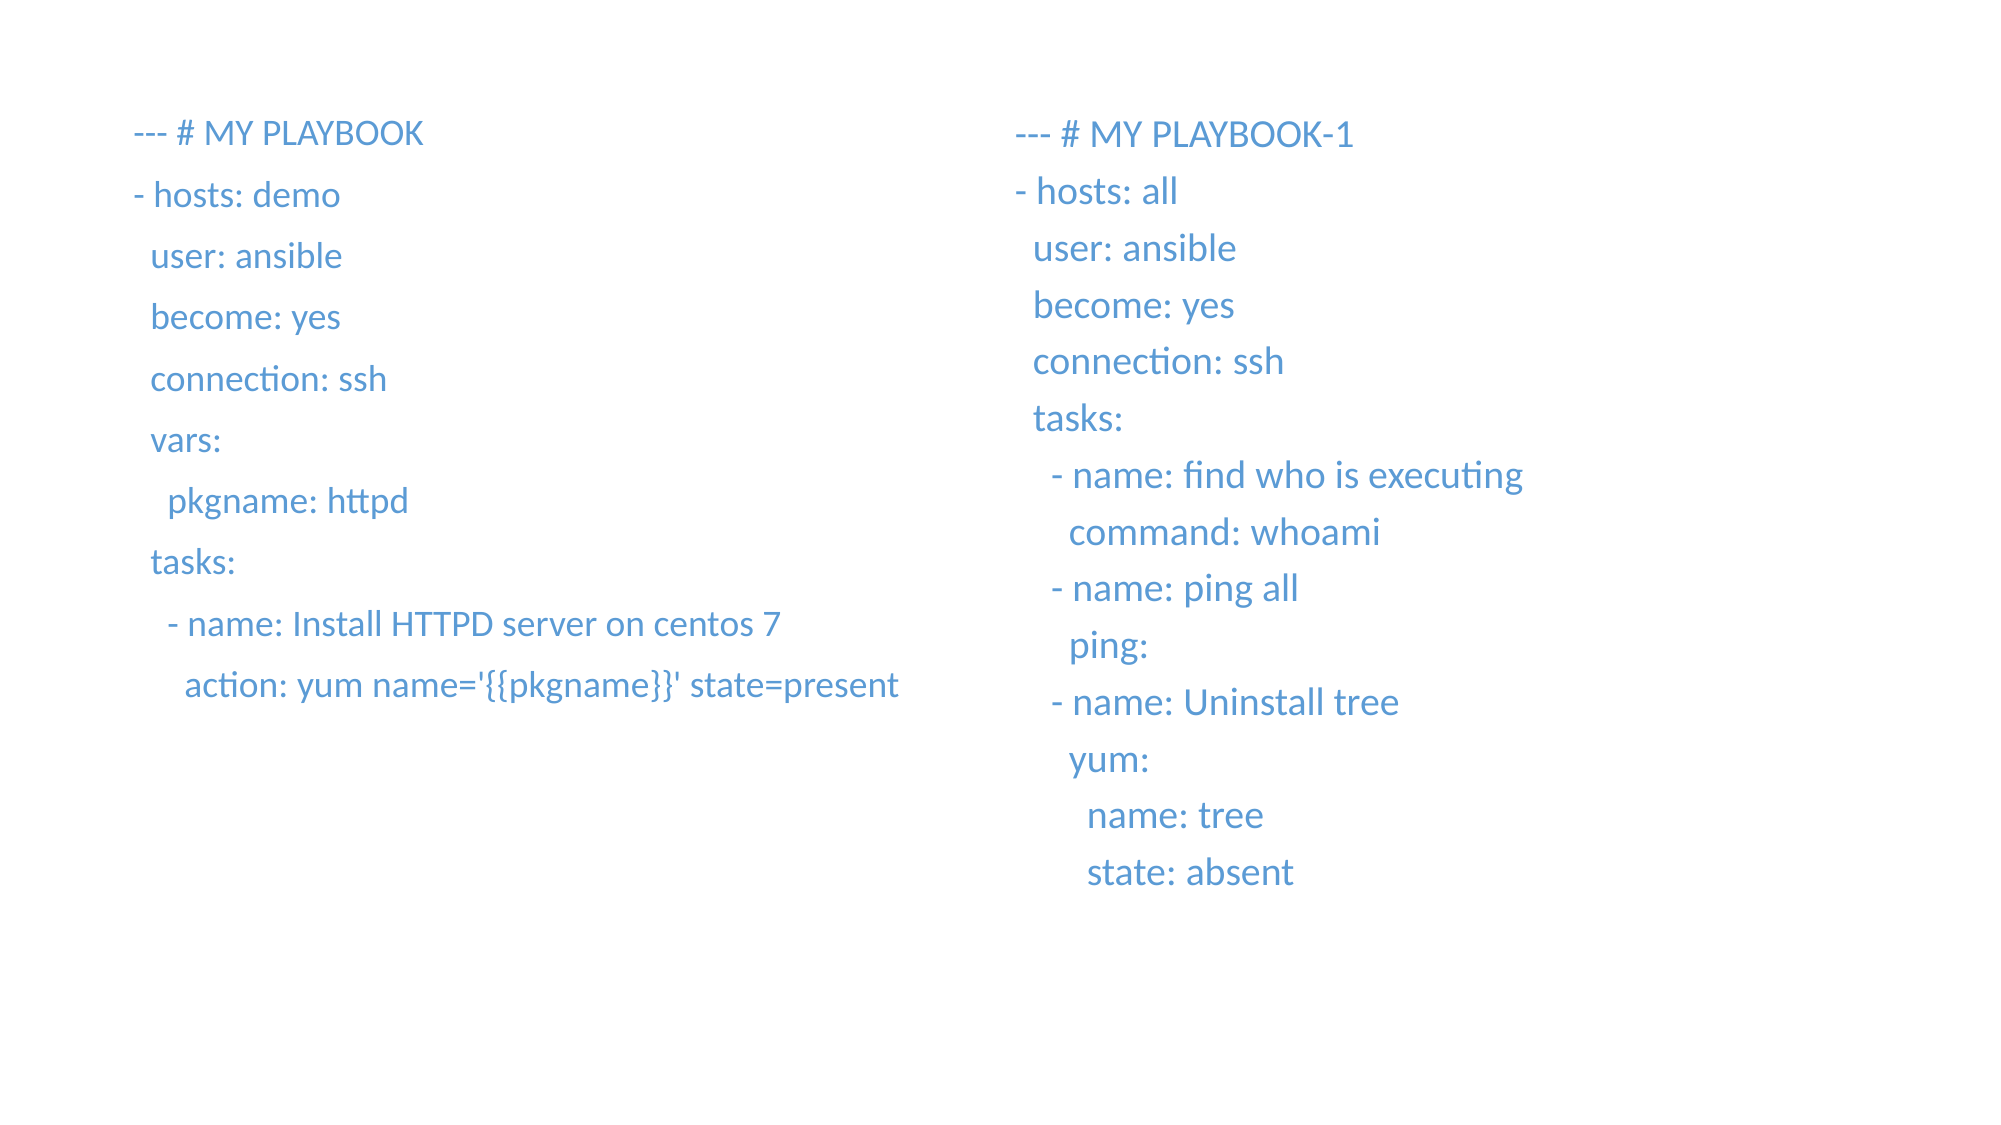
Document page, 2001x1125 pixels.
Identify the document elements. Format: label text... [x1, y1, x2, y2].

text_box --- # MY PLAYBOOK-1 - hosts: all user: ansible become: yes connection: ssh tasks: - name: find who is executing command: whoami - name: ping all ping: - name: Uninstall tree yum: name: tree state: absent [999, 105, 1841, 911]
list --- # MY PLAYBOOK - hosts: demo user: ansible become: yes connection: ssh vars: pkgname: httpd tasks: - name: Install HTTPD server on centos 7 action: yum name='{{pkgname}}' state=present [118, 105, 959, 802]
